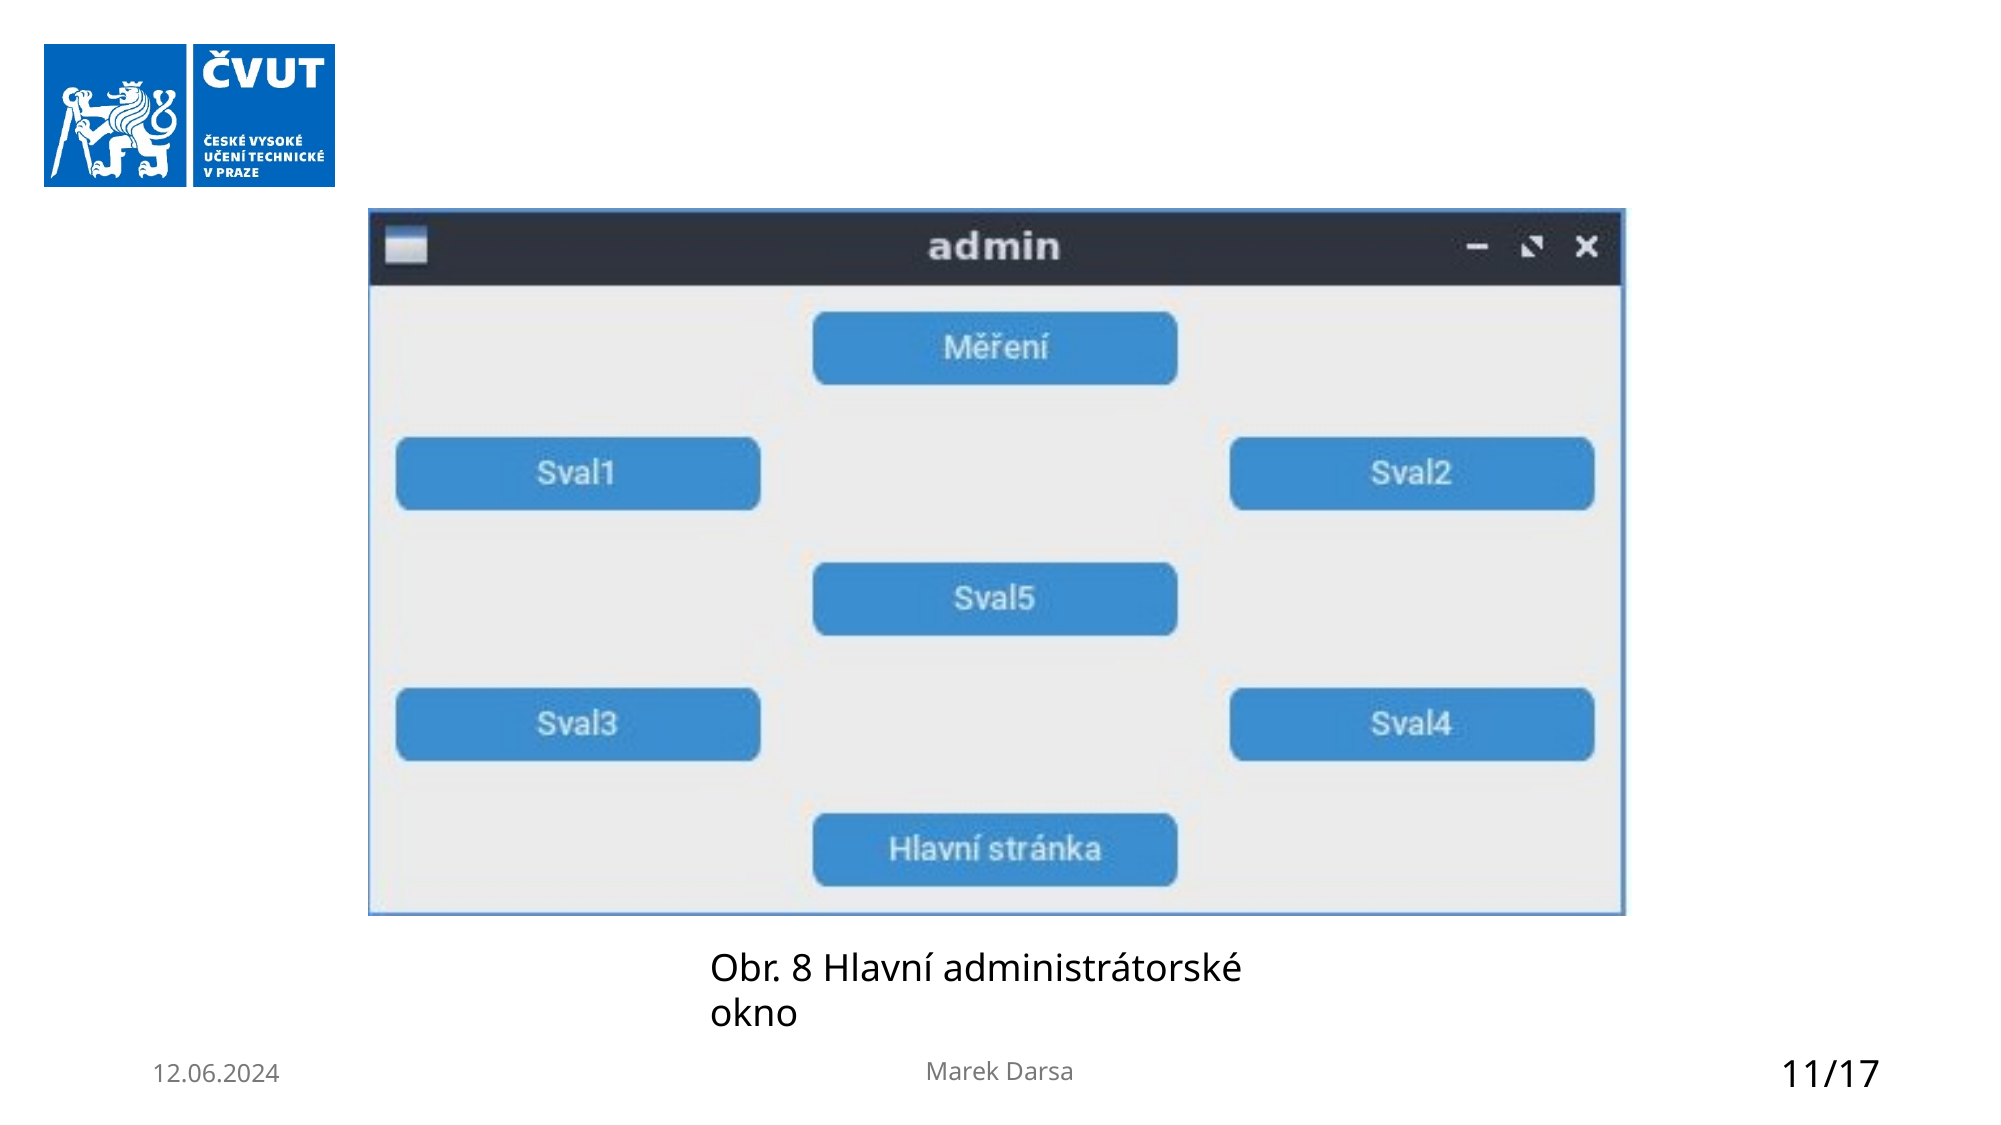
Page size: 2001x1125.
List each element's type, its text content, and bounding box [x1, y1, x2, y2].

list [368, 208, 1632, 917]
text_box Obr. 8 Hlavní administrátorské okno [695, 936, 1305, 1042]
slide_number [137, 1042, 588, 1103]
picture [44, 44, 335, 187]
footer Marek Darsa [662, 1042, 1338, 1103]
